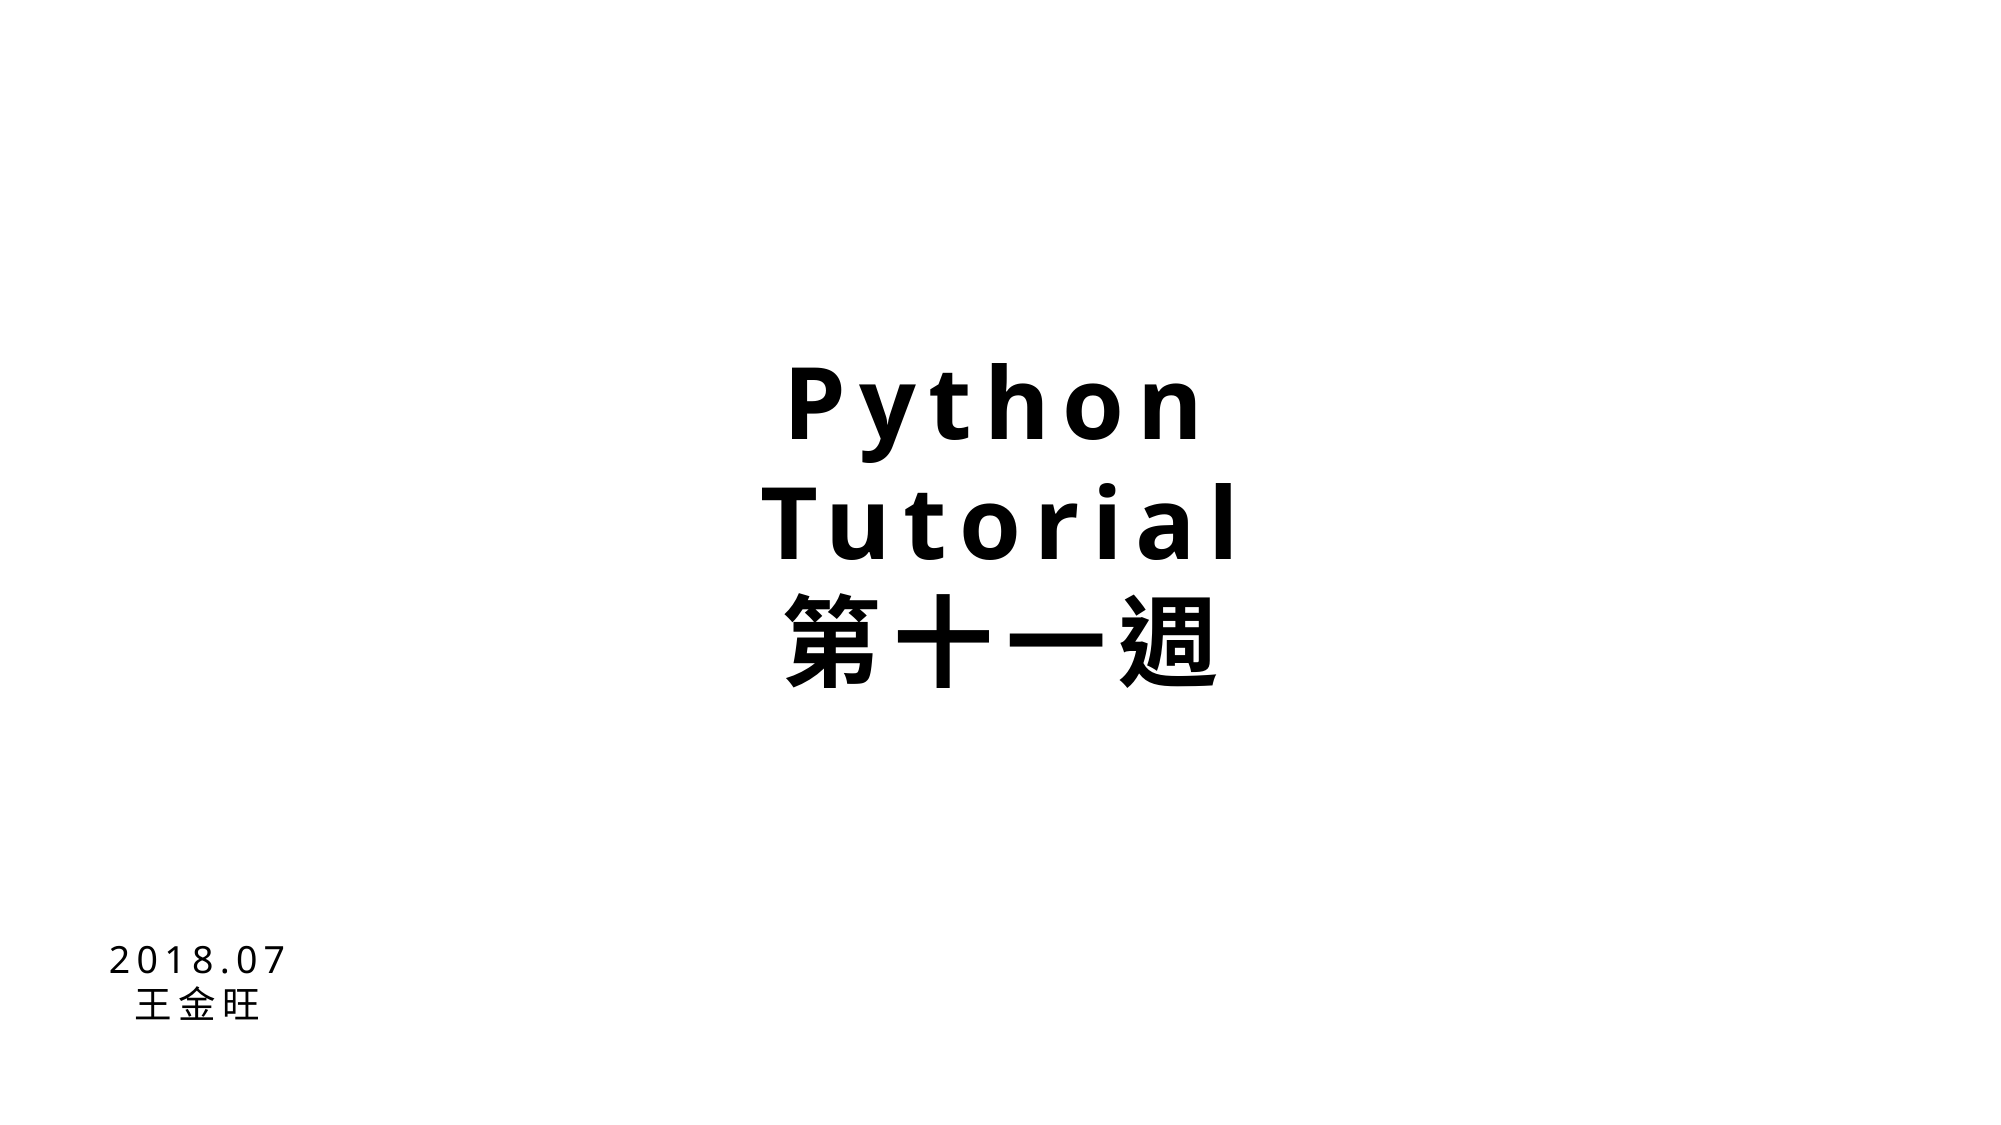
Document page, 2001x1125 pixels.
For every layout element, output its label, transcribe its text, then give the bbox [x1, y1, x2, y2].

text_box Python Tutorial 第十一週 [562, 331, 1438, 707]
text_box 2018.07 王金旺 [94, 928, 301, 1034]
